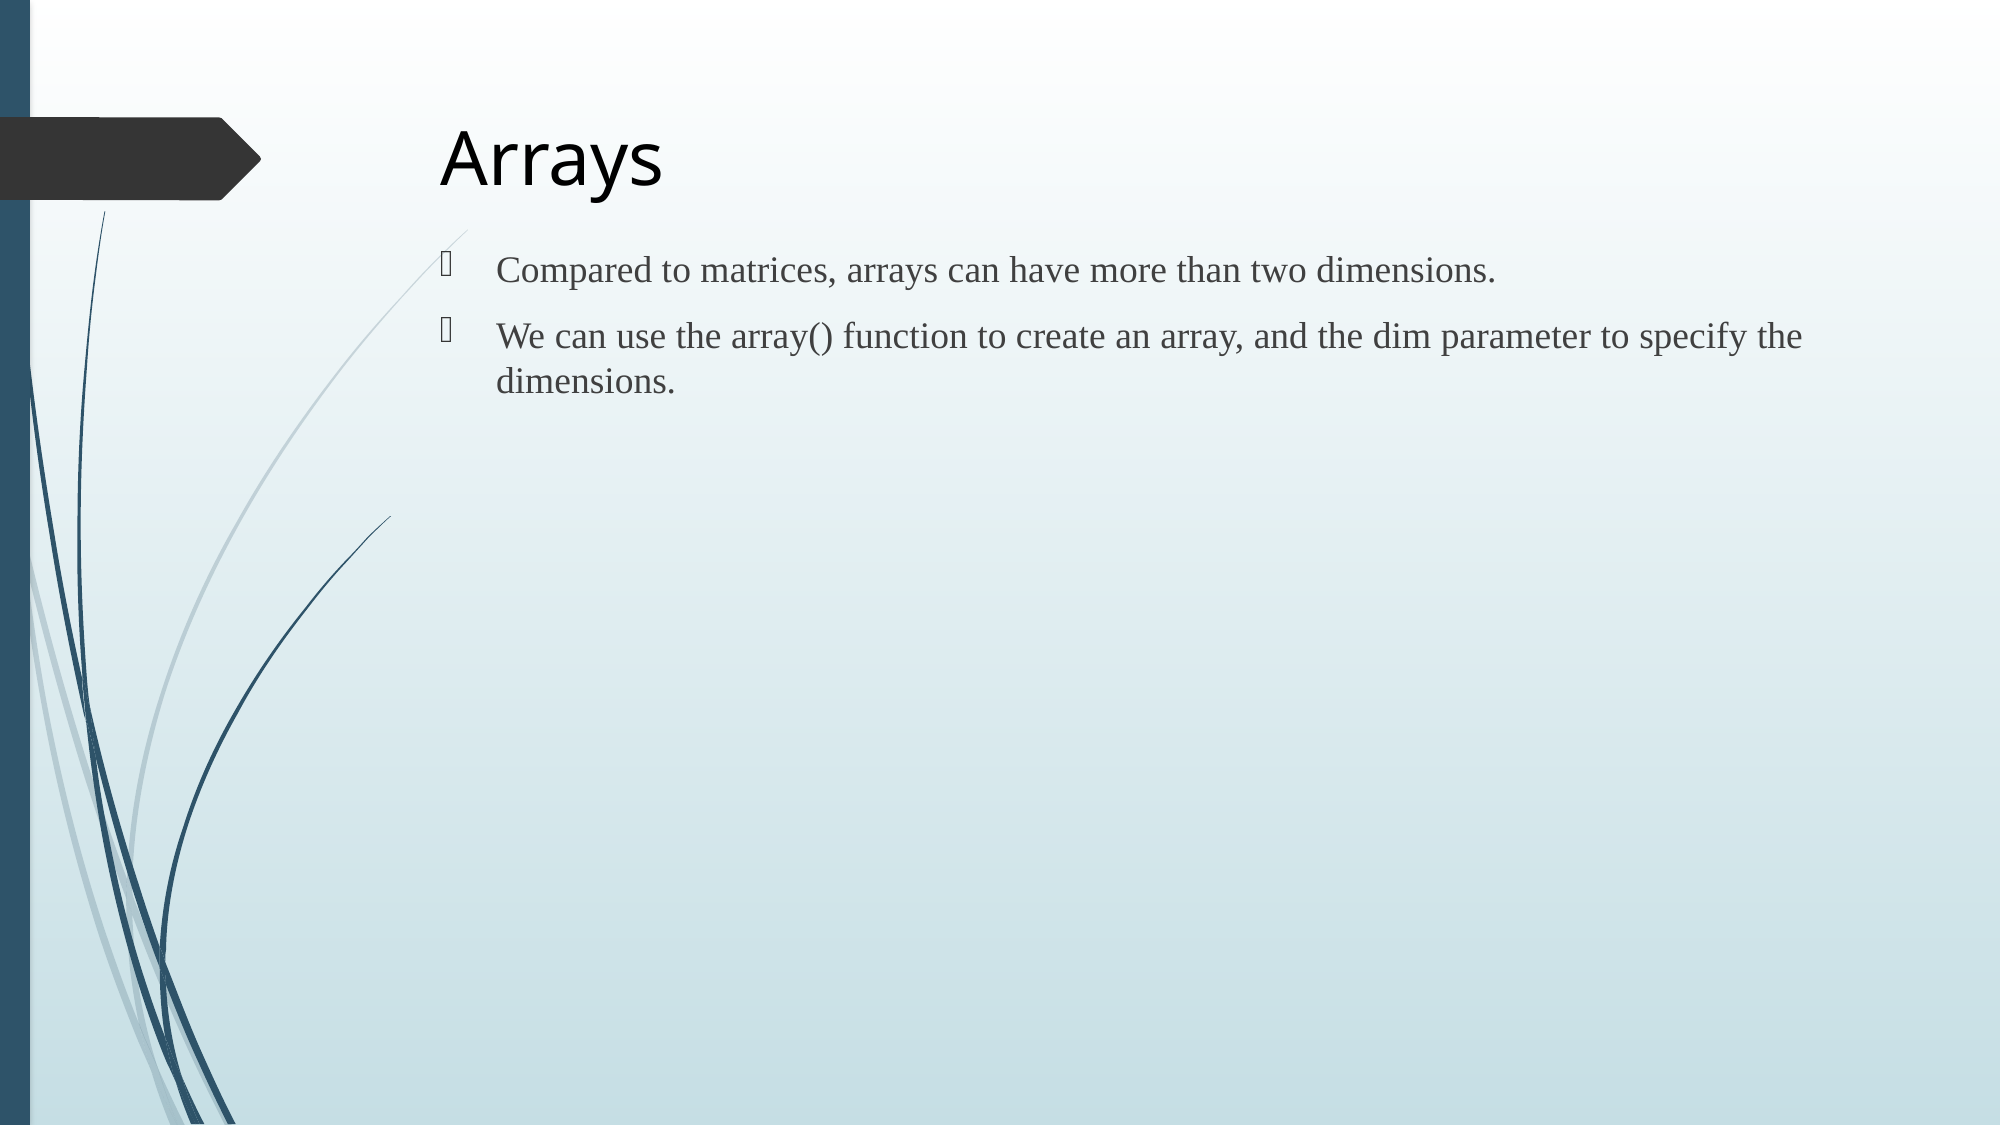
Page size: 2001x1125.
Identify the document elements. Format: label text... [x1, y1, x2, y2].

title Arrays [425, 102, 1888, 237]
list Compared to matrices, arrays can have more than two dimensions. We can use the array() function to create an array, and the dim parameter to specify the dimensions. [424, 237, 1888, 970]
